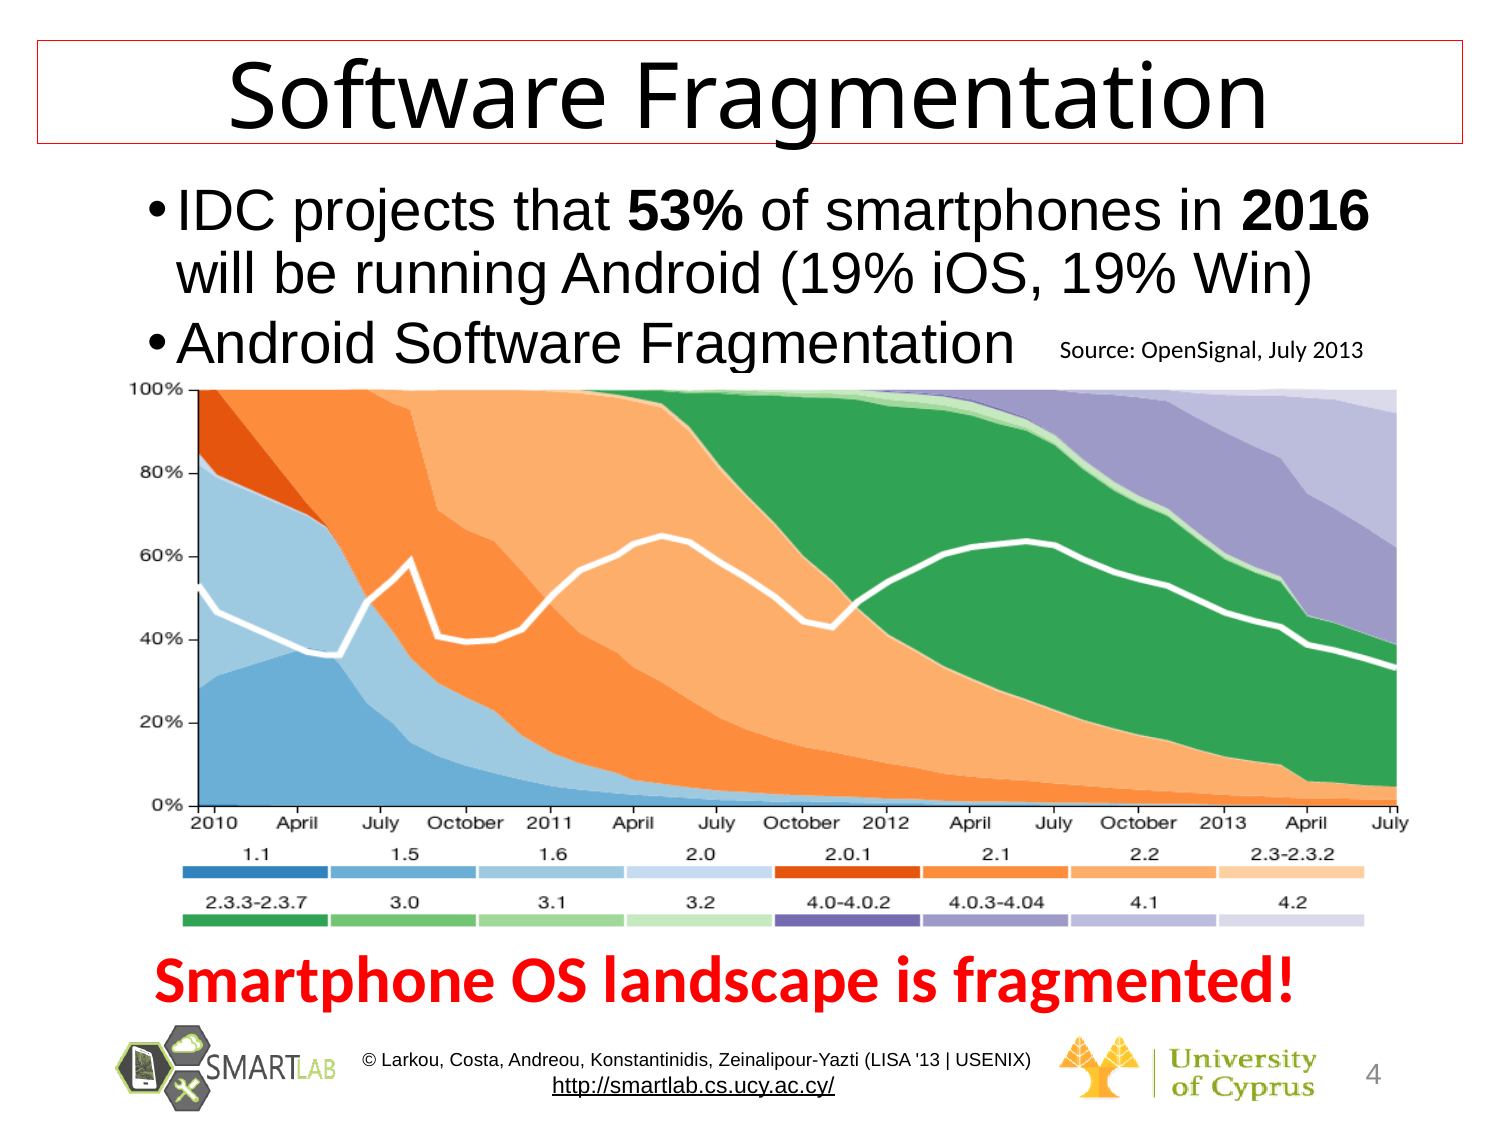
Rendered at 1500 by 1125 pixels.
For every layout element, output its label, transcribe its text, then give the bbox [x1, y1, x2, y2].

text_box Software Fragmentation [37, 40, 1463, 144]
text_box Smartphone OS landscape is fragmented! [100, 928, 1353, 1024]
text_box Source: OpenSignal, July 2013 [1045, 326, 1400, 371]
picture [112, 373, 1434, 941]
slide_number 4 [1059, 1042, 1397, 1103]
picture [1057, 1034, 1320, 1101]
list IDC projects that 53% of smartphones in 2016 will be running Android (19% iOS, 19% Win) Android Software Fragmentation [76, 172, 1427, 916]
picture [112, 1024, 337, 1113]
